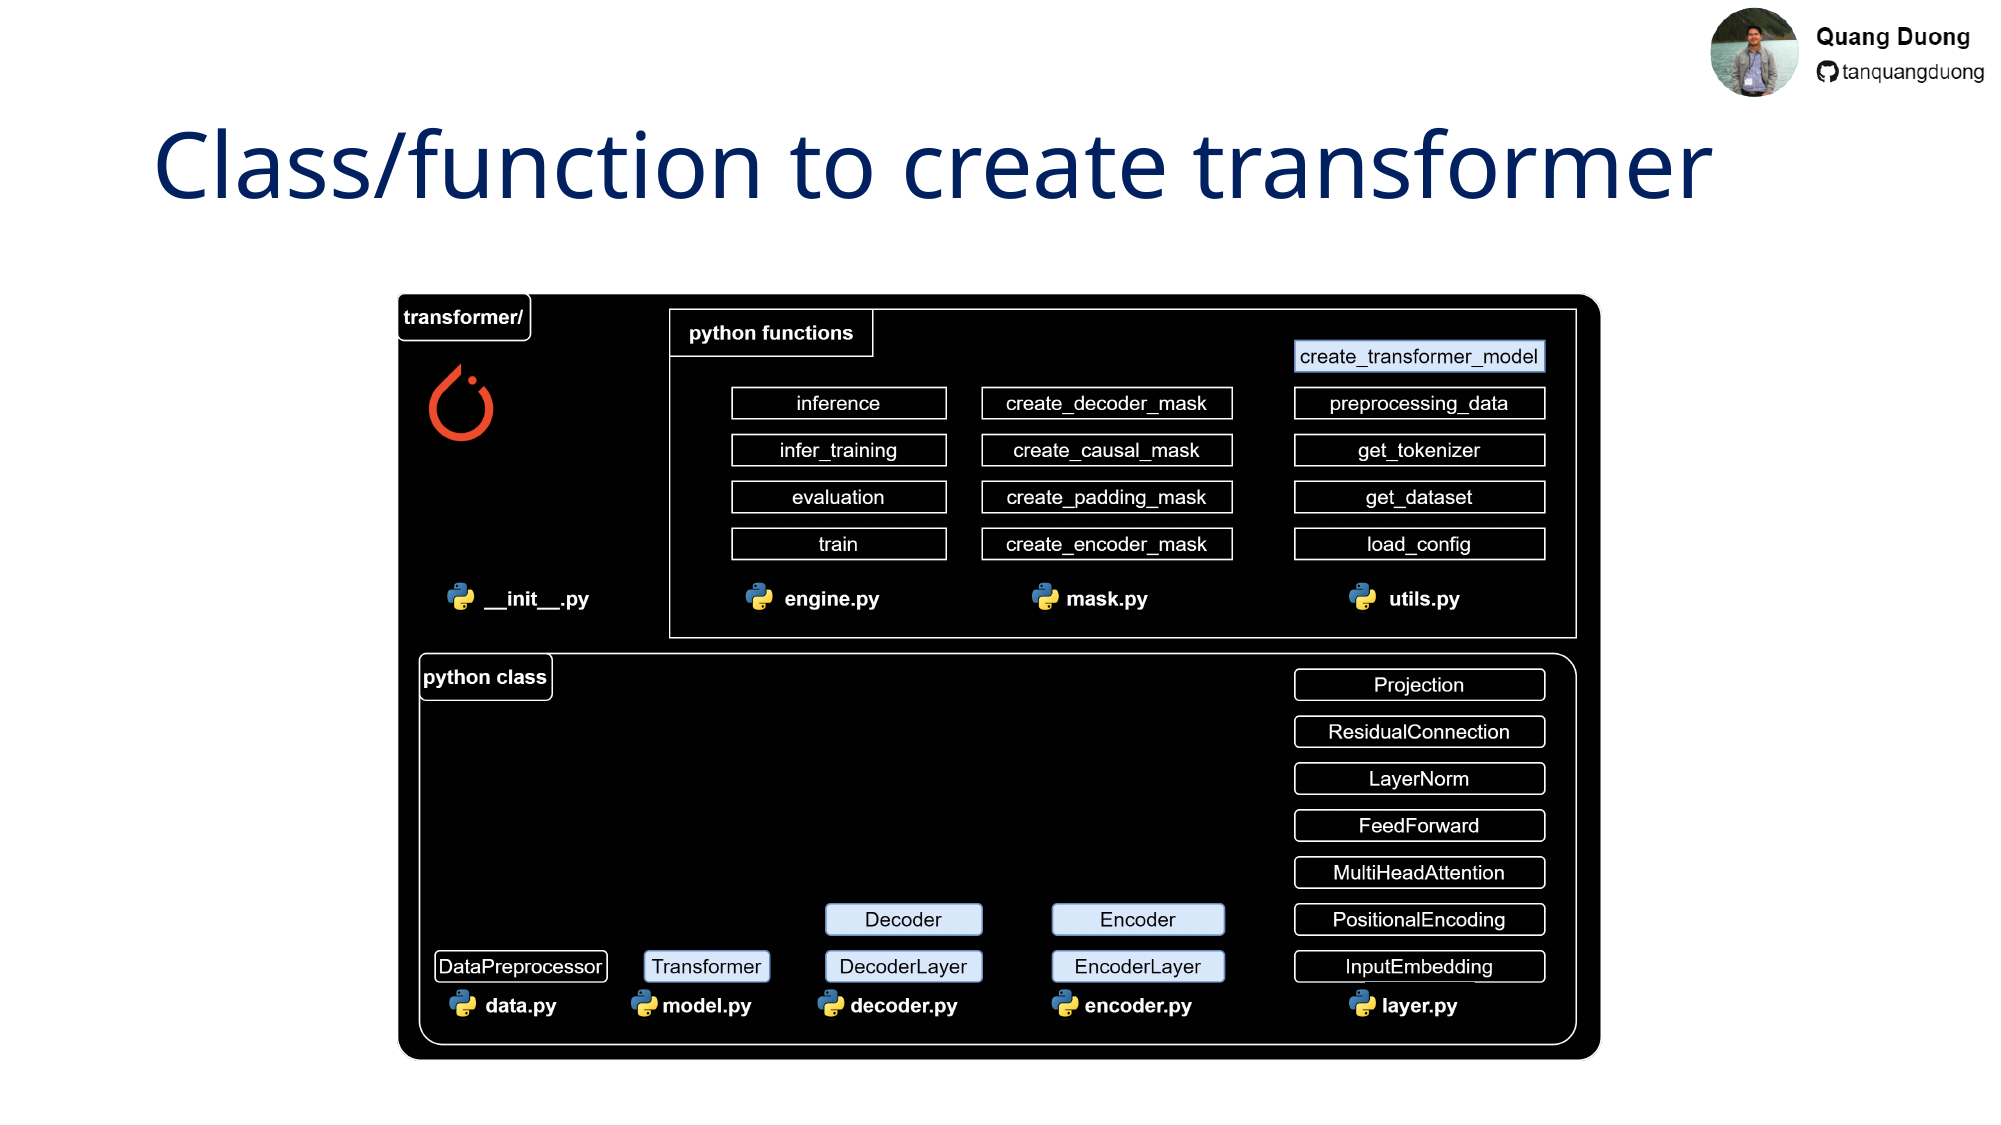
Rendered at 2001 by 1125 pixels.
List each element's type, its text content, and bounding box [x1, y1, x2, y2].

picture [380, 276, 1620, 1078]
picture [1704, 6, 1986, 101]
title Class/function to create transformer [137, 59, 1863, 278]
